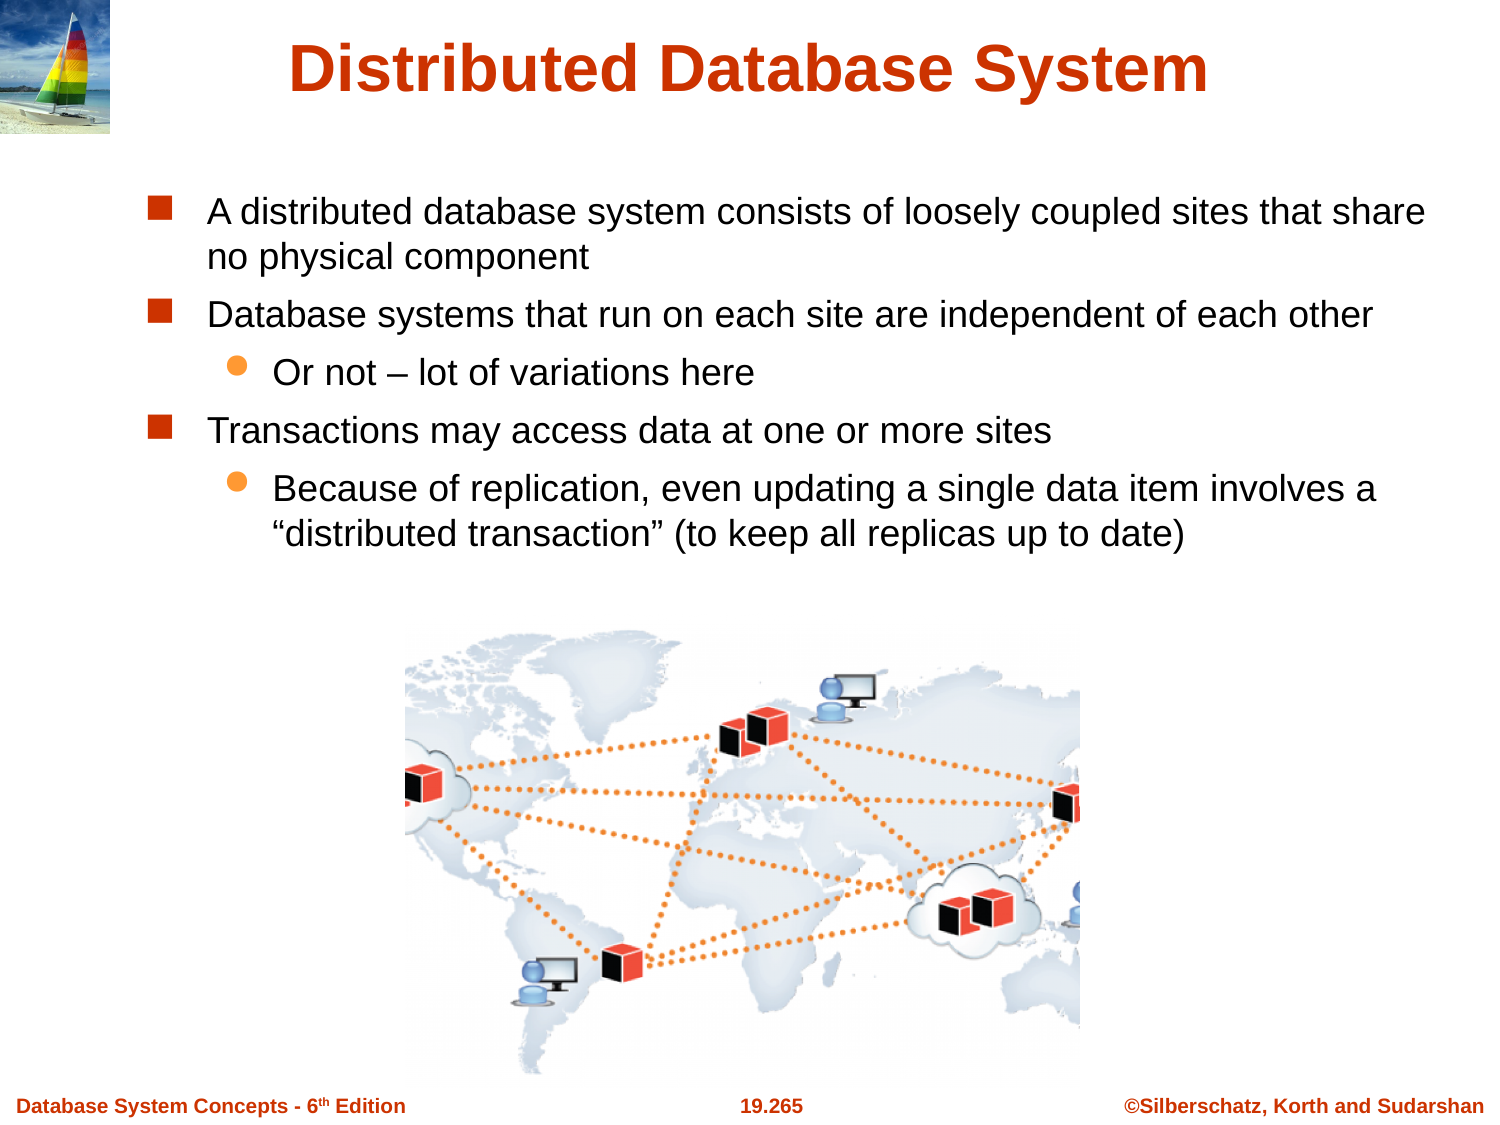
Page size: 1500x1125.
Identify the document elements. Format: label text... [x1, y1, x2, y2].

picture [0, 0, 110, 134]
picture [405, 613, 1080, 1089]
list A distributed database system consists of loosely coupled sites that share no physical component Database systems that run on each site are independent of each other Or not – lot of variations here Transactions may access data at one or more sites Because of replication, even updating a single data item involves a “distributed transaction” (to keep all replicas up to date) [135, 179, 1492, 927]
title Distributed Database System [112, 0, 1388, 113]
